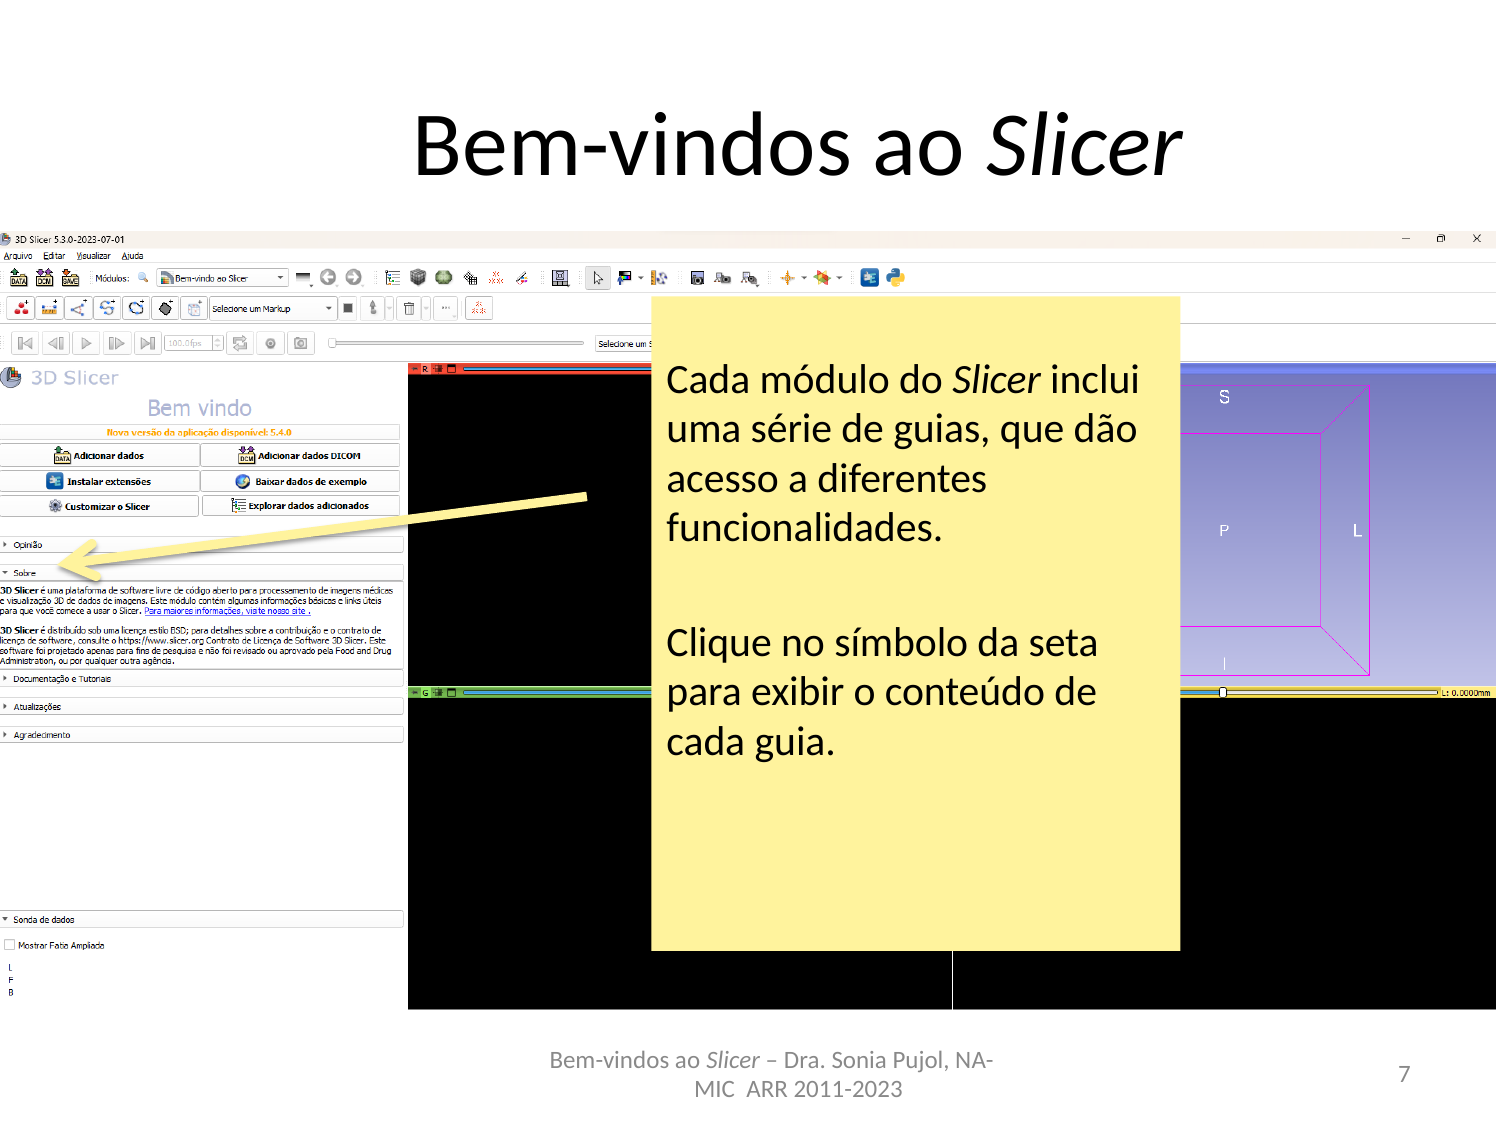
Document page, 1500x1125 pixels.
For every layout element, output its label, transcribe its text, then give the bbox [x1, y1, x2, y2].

text_box 7 [1396, 1055, 1413, 1088]
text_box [12, 487, 595, 614]
title Bem-vindos ao Slicer [410, 81, 1200, 229]
text_box Bem-vindos ao Slicer – Dra. Sonia Pujol, NA-MIC ARR 2011-2023 [547, 1041, 997, 1103]
picture [0, 231, 1497, 1010]
